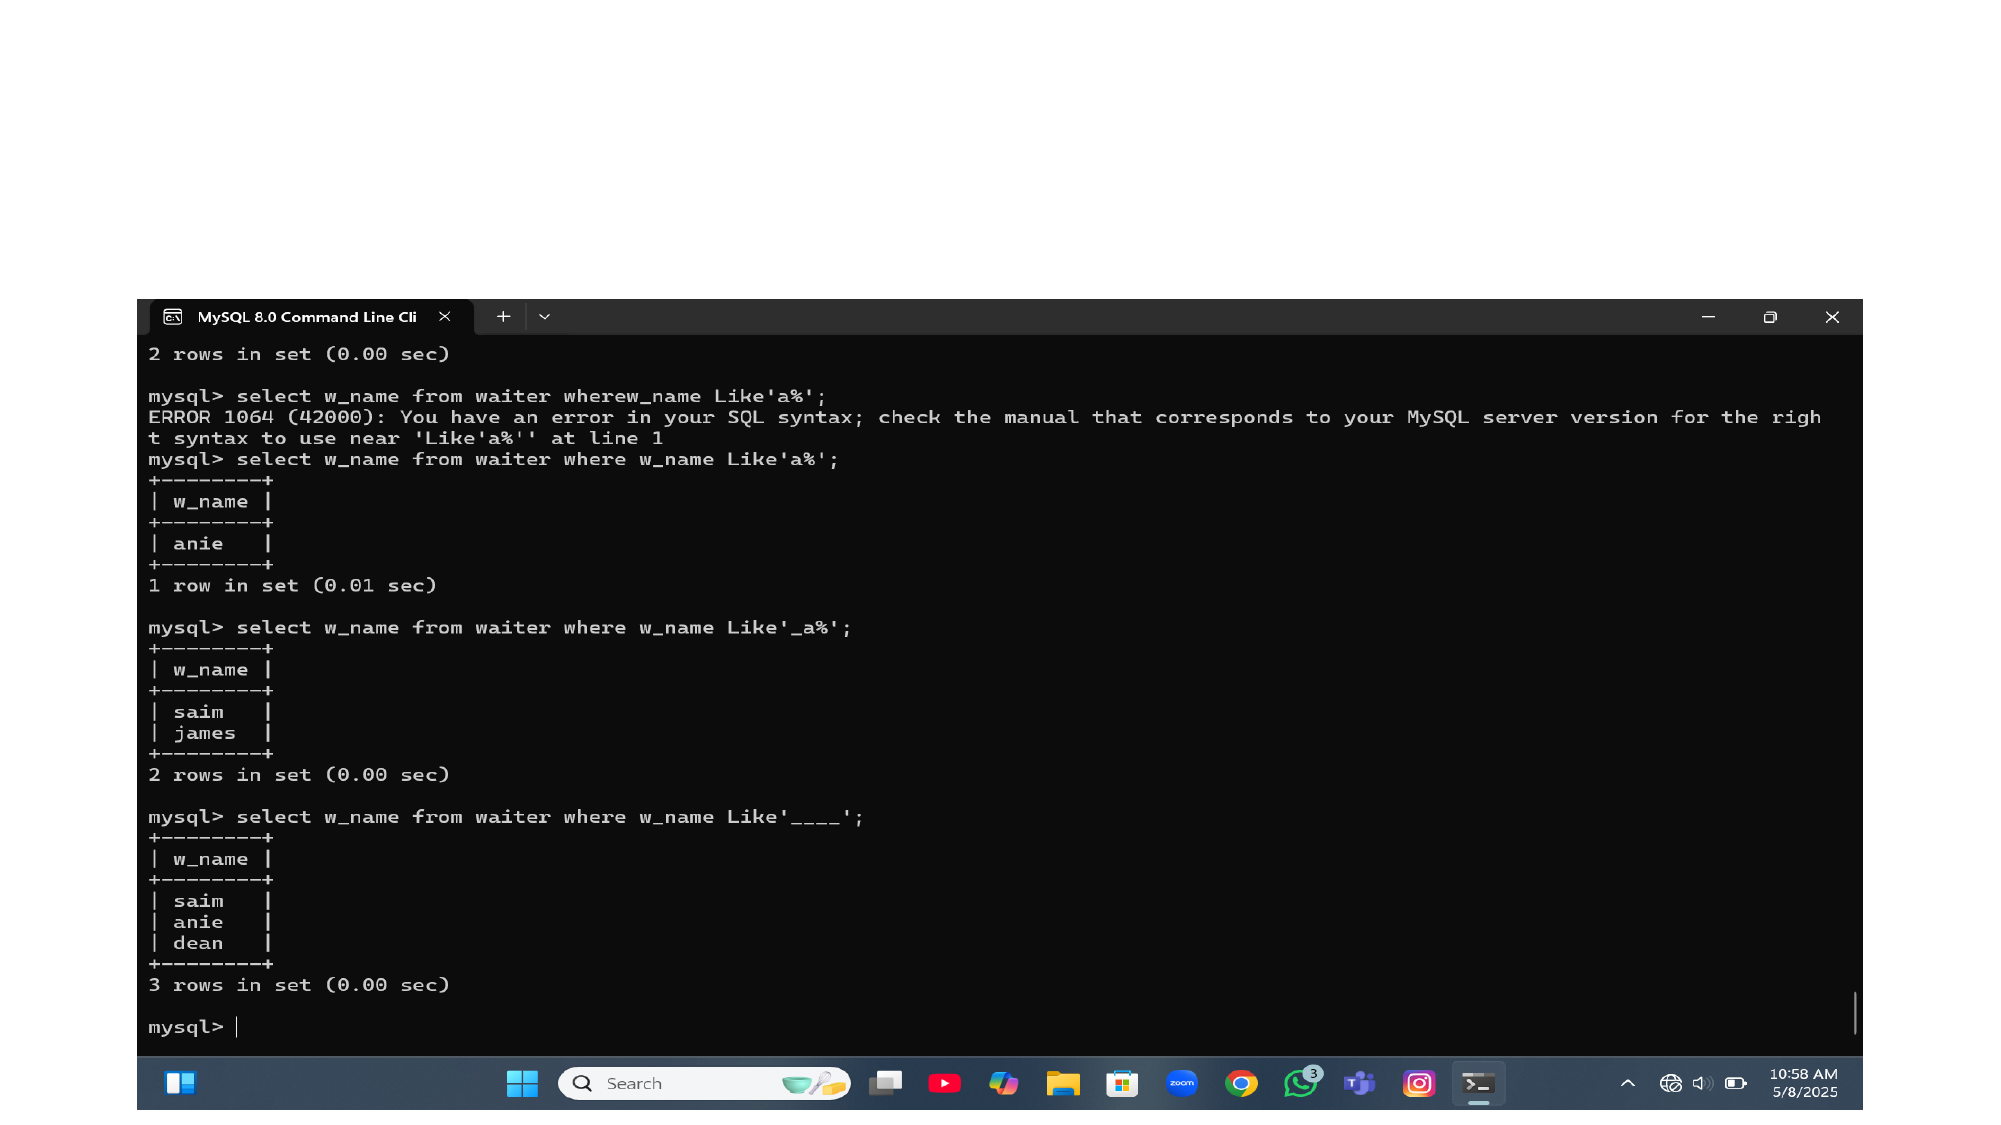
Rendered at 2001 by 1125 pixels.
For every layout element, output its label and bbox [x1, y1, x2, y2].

list [137, 299, 1863, 1110]
